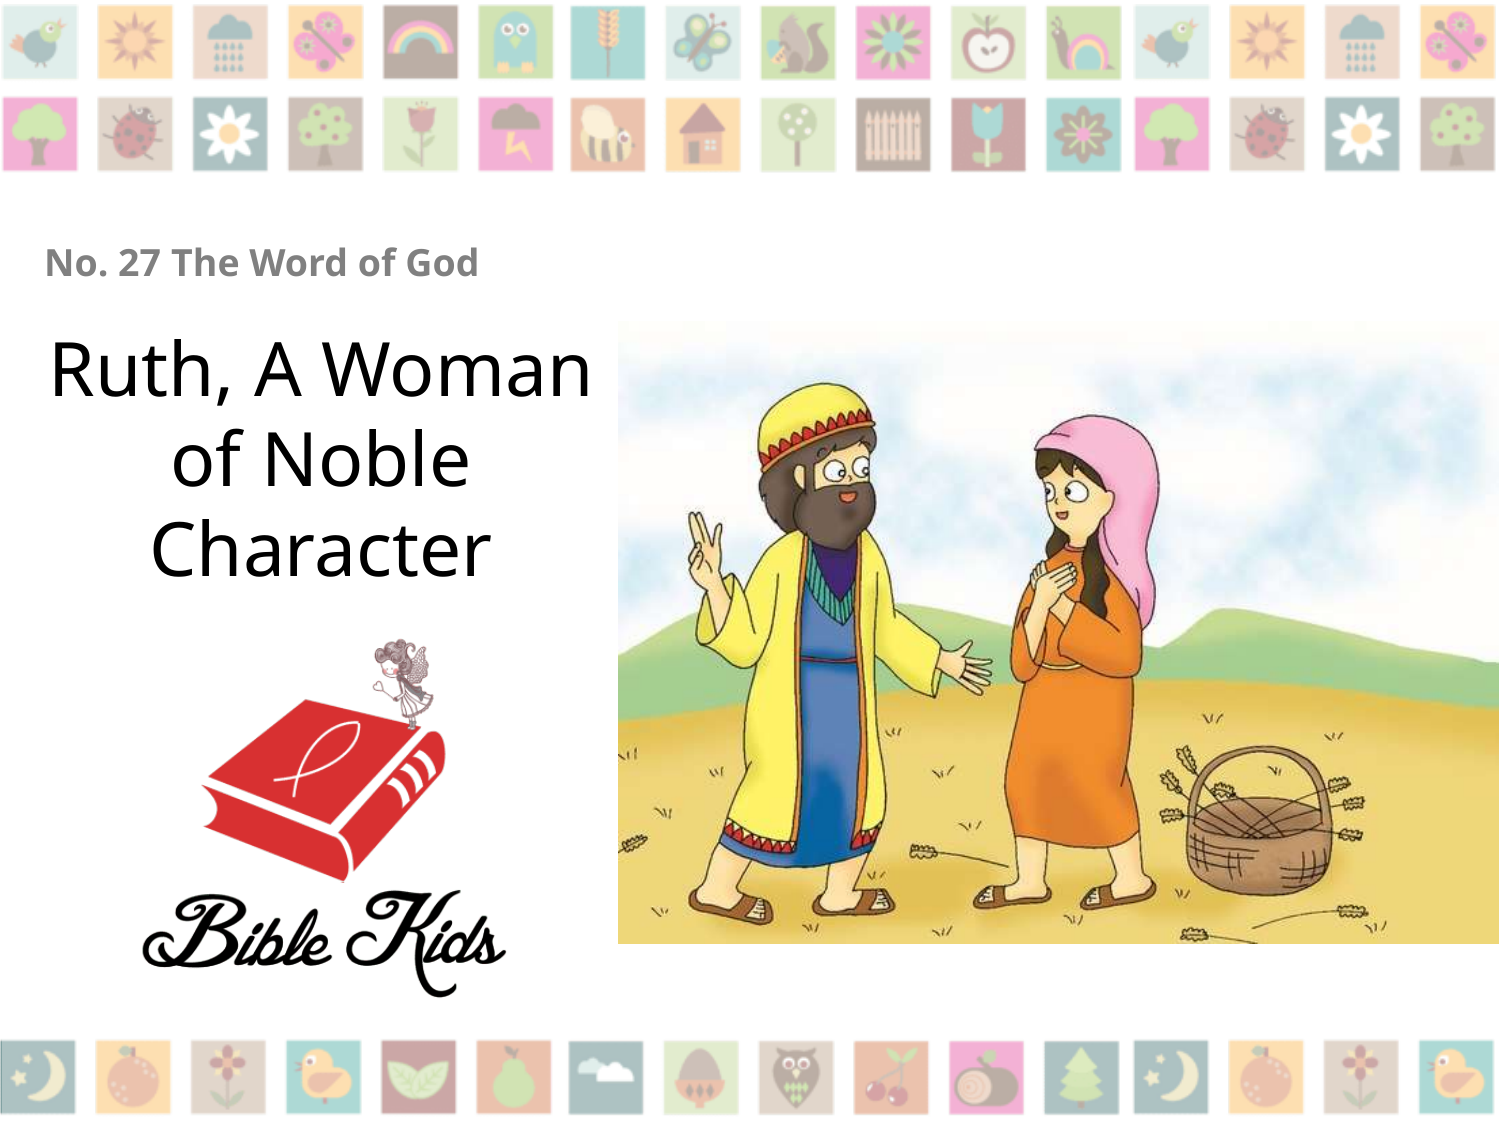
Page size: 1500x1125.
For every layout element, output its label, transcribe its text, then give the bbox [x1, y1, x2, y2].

text_box Ruth, A Woman of Noble Character [0, 314, 644, 600]
text_box No. 27 The Word of God [29, 231, 543, 292]
picture [618, 321, 1500, 945]
picture [117, 600, 544, 1027]
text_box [0, 3, 1500, 181]
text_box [0, 1028, 1500, 1118]
